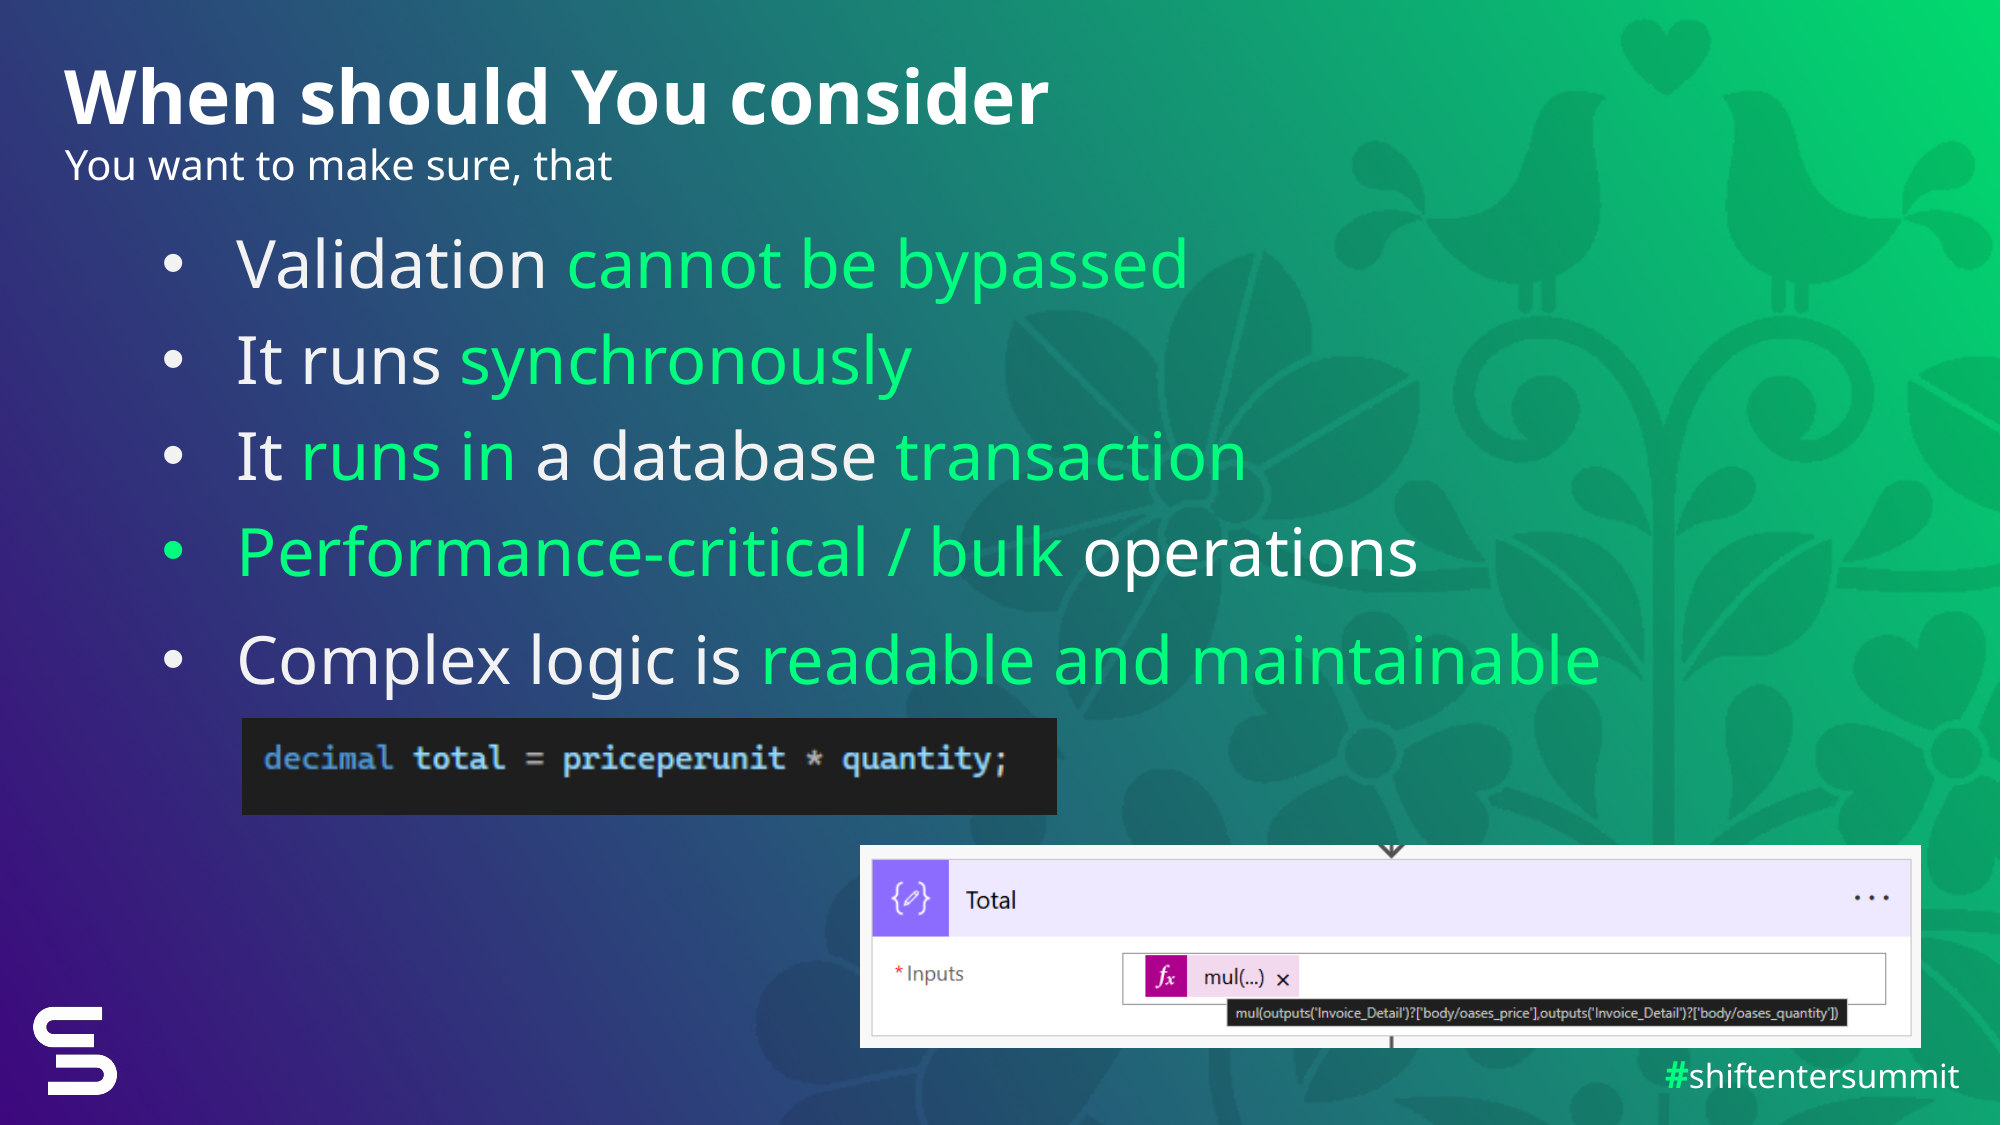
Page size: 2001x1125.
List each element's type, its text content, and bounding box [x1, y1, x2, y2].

text_box Complex logic is readable and maintainable [146, 610, 1853, 706]
text_box It runs synchronously [146, 310, 1853, 406]
text_box Validation cannot be bypassed [146, 214, 1853, 310]
text_box It runs in a database transaction [146, 406, 1853, 502]
text_box When should You consider You want to make sure, that [50, 41, 1921, 197]
text_box Performance-critical / bulk operations [146, 502, 1853, 598]
picture [0, 0, 2000, 1125]
